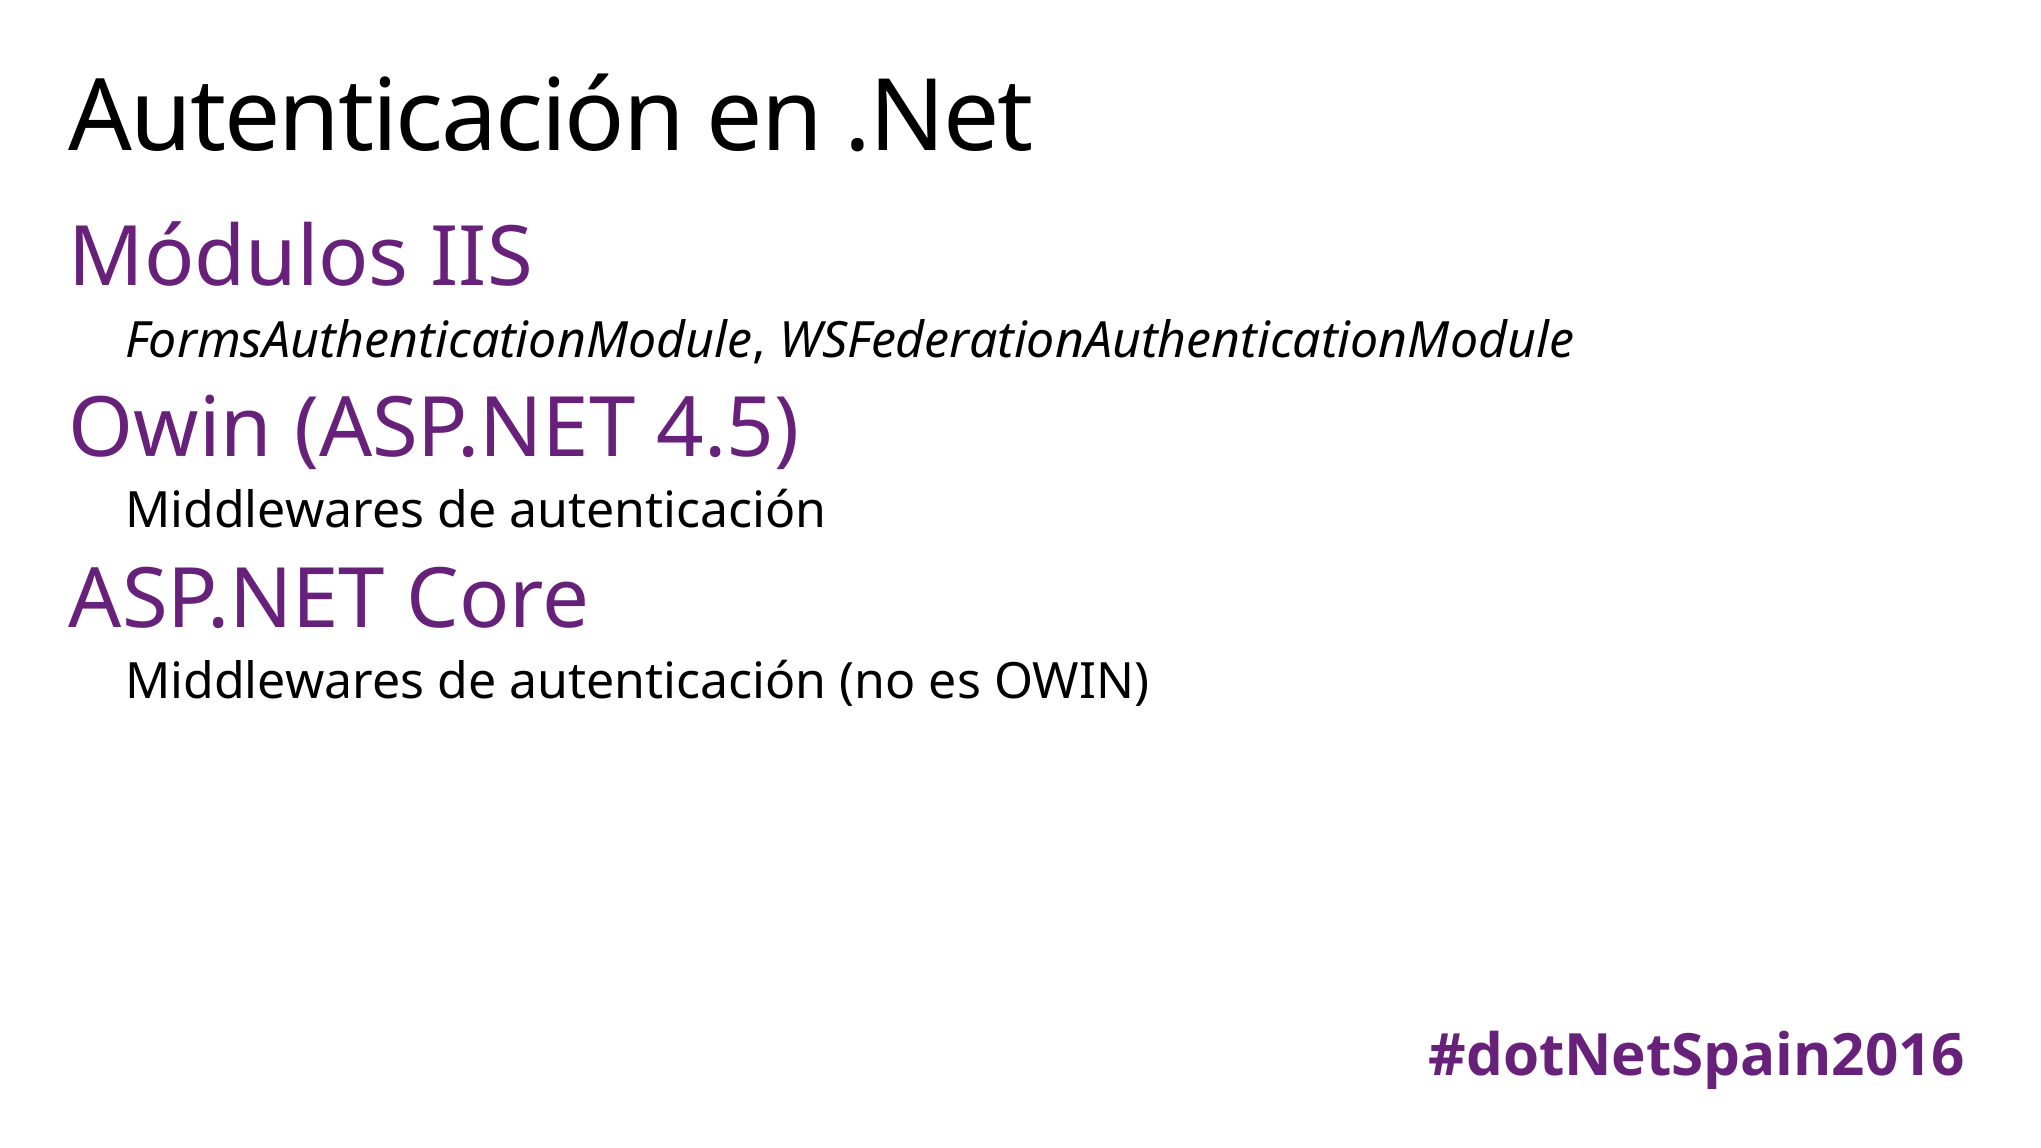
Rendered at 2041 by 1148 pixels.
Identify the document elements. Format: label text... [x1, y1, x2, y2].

list Módulos IIS FormsAuthenticationModule, WSFederationAuthenticationModule Owin (ASP.NET 4.5) Middlewares de autenticación ASP.NET Core Middlewares de autenticación (no es OWIN) [45, 198, 1996, 809]
title Autenticación en .Net [45, 48, 1996, 198]
